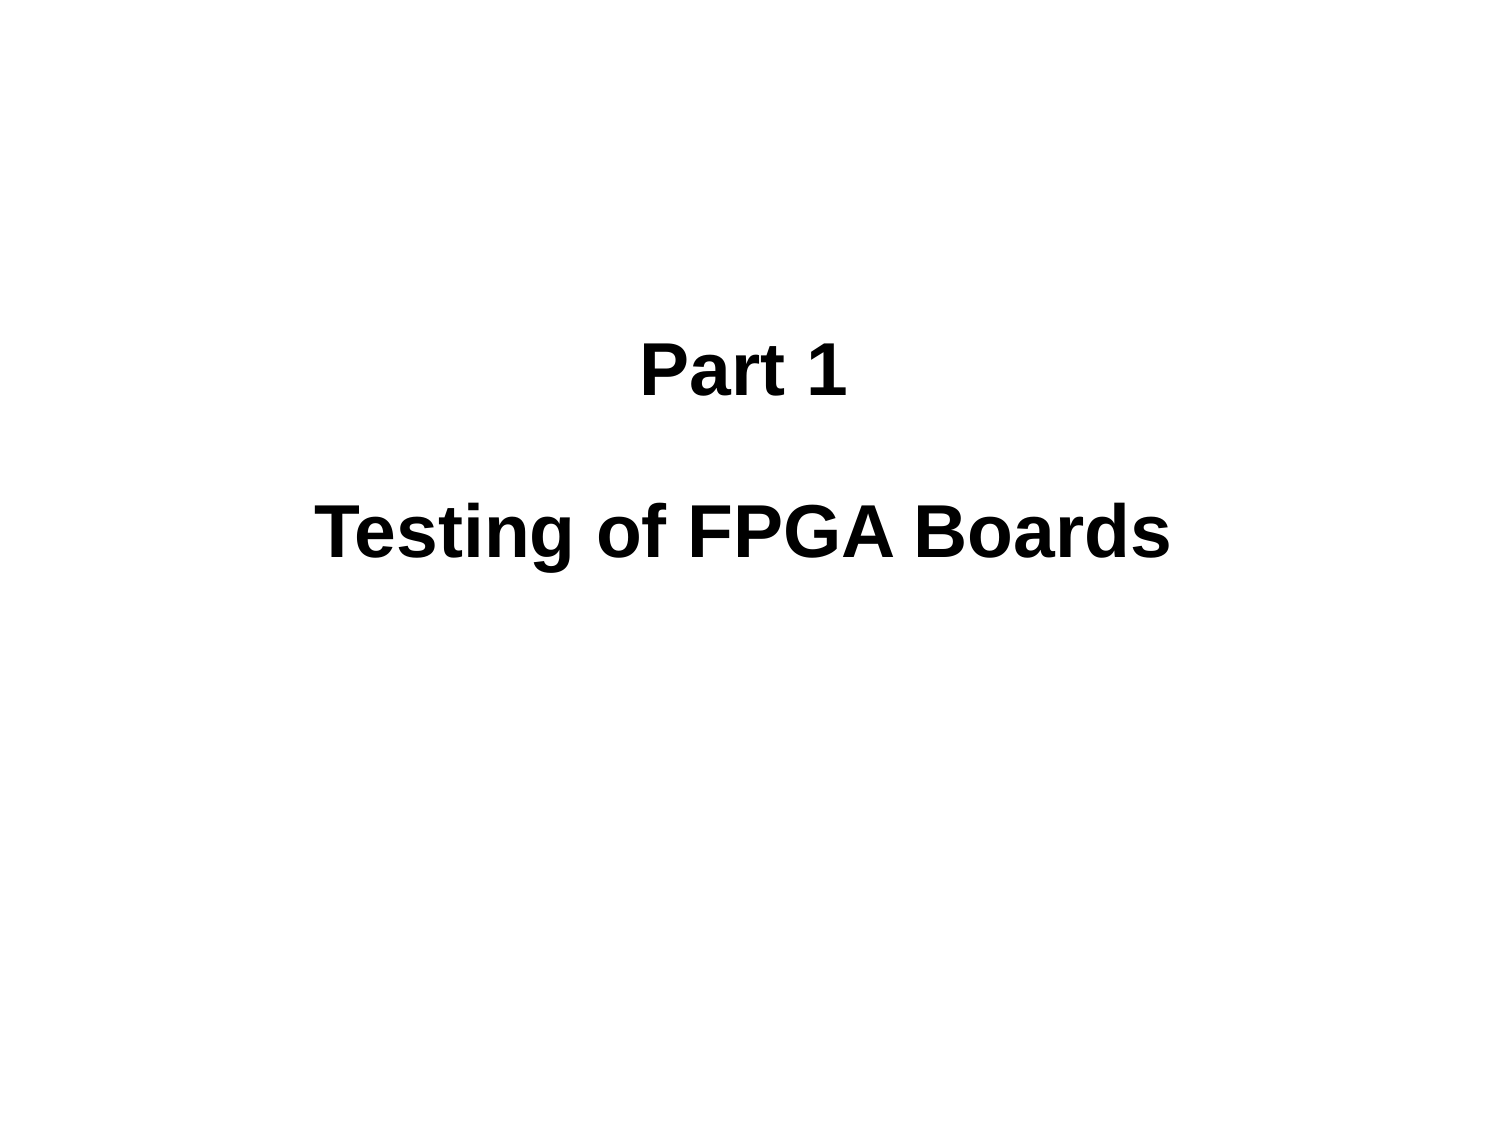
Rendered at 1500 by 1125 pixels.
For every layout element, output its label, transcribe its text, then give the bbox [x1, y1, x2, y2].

text_box Part 1 [0, 312, 1494, 418]
text_box Testing of FPGA Boards [0, 474, 1494, 580]
